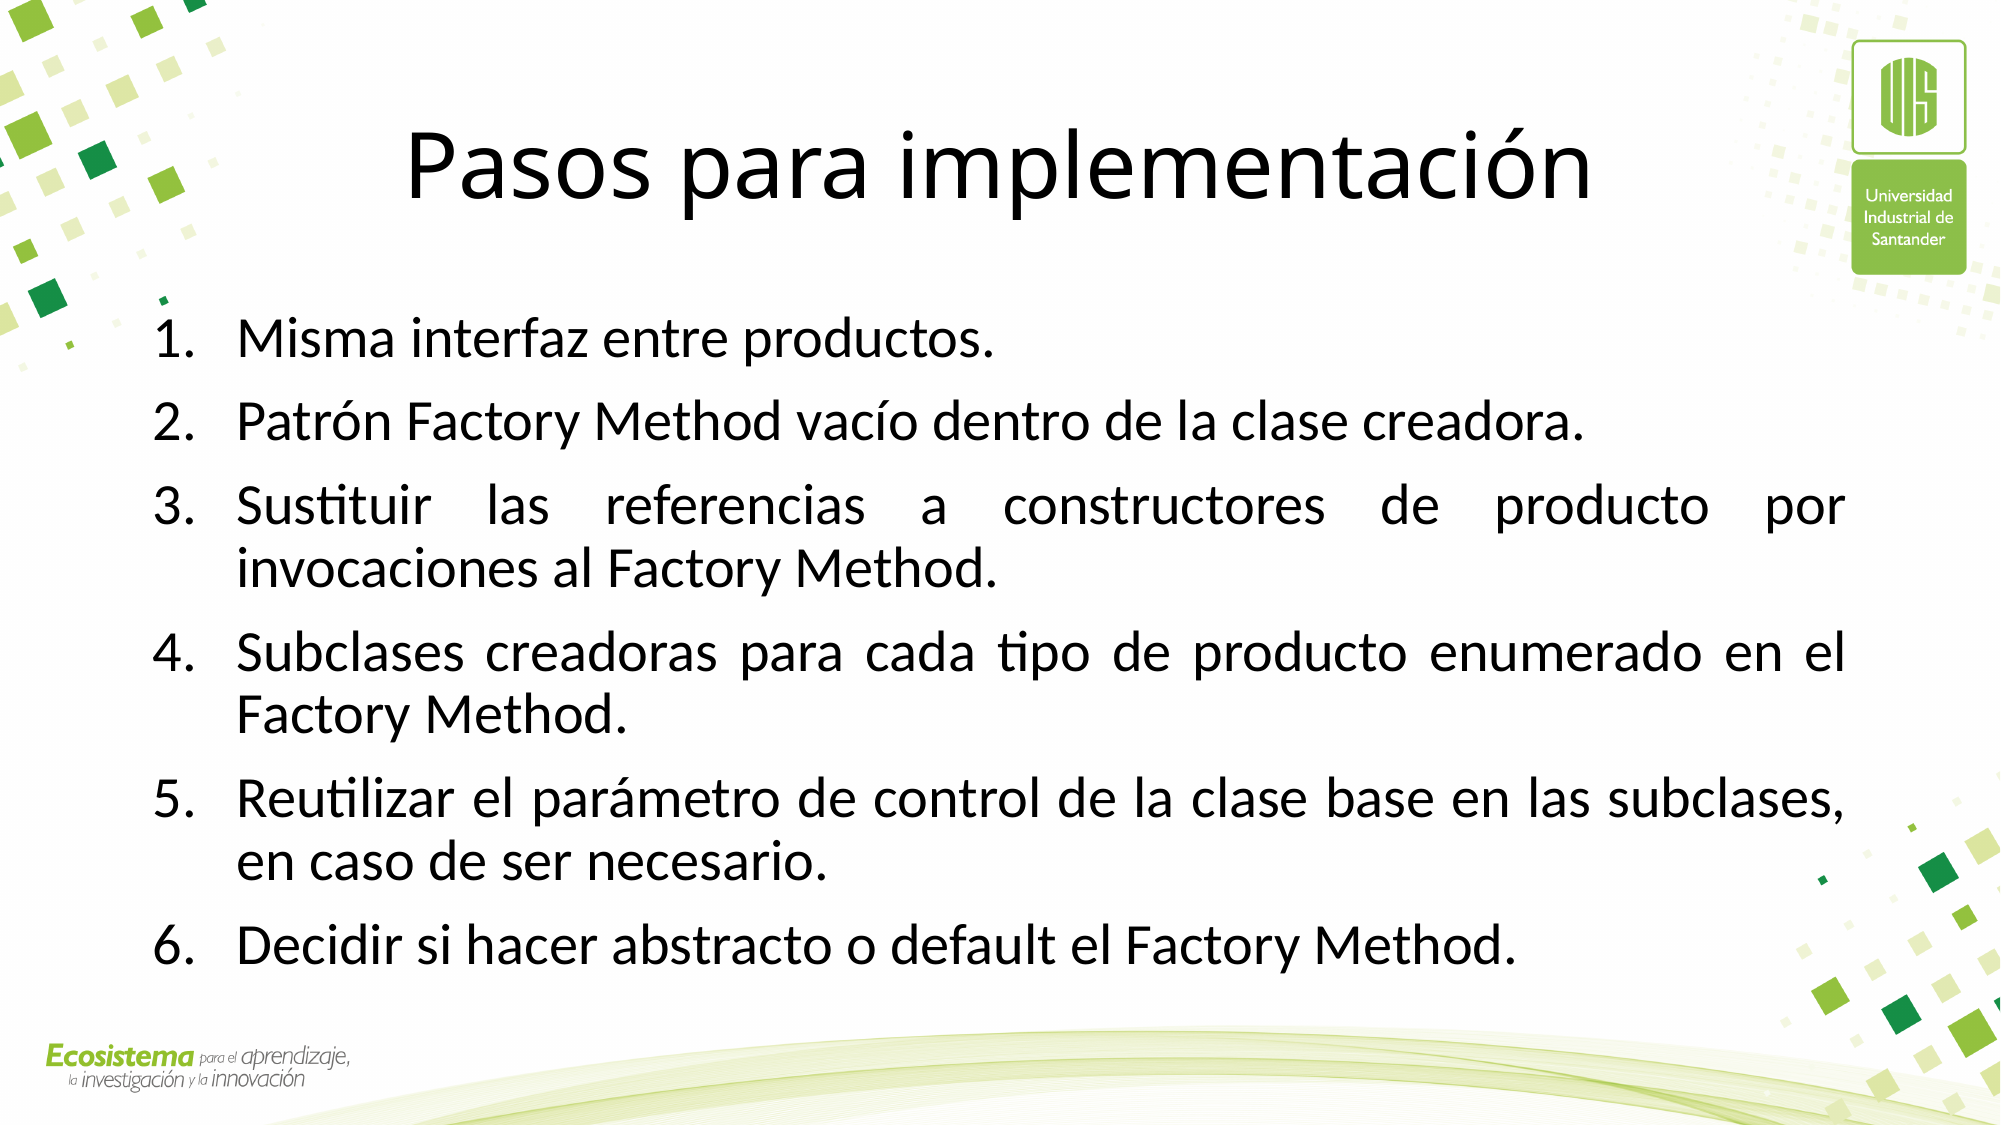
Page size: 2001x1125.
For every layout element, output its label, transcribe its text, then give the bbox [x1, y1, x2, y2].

list Misma interfaz entre productos. Patrón Factory Method vacío dentro de la clase creadora. Sustituir las referencias a constructores de producto por invocaciones al Factory Method. Subclases creadoras para cada tipo de producto enumerado en el Factory Method. Reutilizar el parámetro de control de la clase base en las subclases, en caso de ser necesario. Decidir si hacer abstracto o default el Factory Method. [137, 299, 1863, 1028]
picture [0, 0, 2001, 1125]
title Pasos para implementación [137, 59, 1863, 278]
